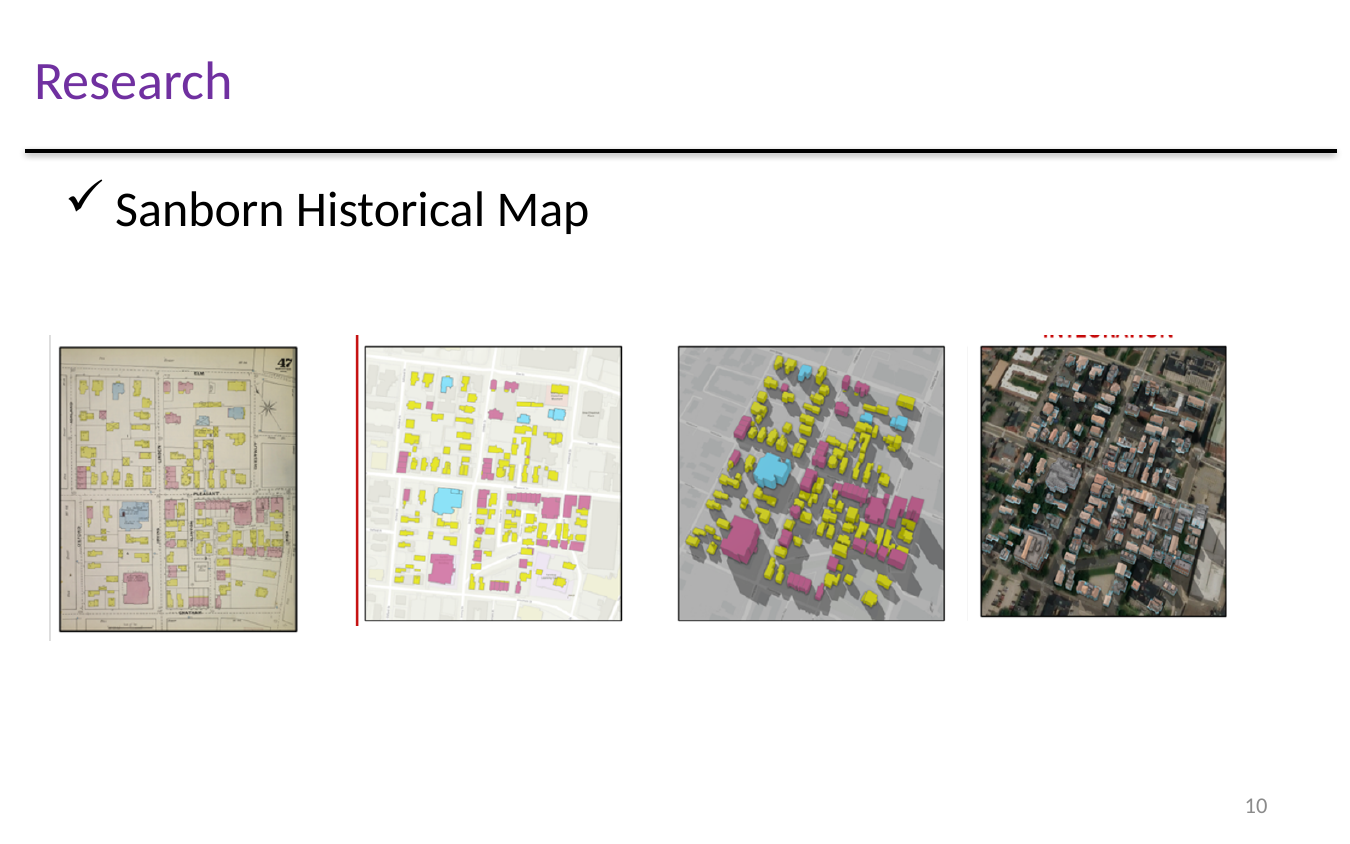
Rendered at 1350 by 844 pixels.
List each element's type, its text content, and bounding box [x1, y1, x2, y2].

picture [49, 334, 306, 641]
picture [967, 334, 1233, 626]
slide_number 10 [967, 807, 1283, 827]
text_box Research [19, 7, 1345, 148]
picture [353, 334, 631, 626]
picture [667, 334, 952, 626]
text_box Sanborn Historical Map [49, 168, 1310, 807]
